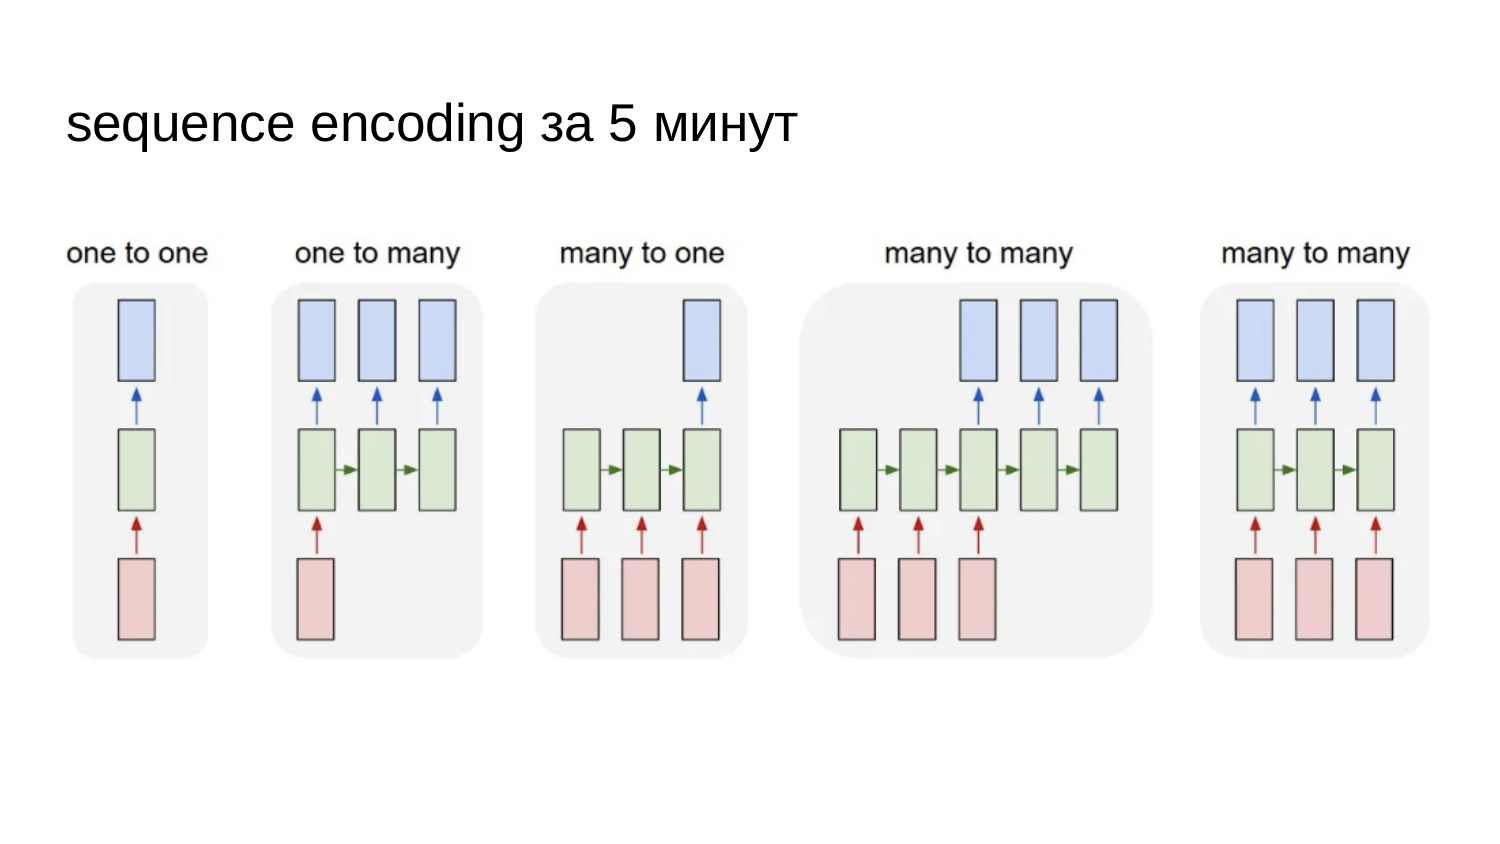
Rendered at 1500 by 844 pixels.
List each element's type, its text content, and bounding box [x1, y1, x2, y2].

picture [24, 191, 1476, 685]
title sequence encoding за 5 минут [51, 72, 1449, 167]
